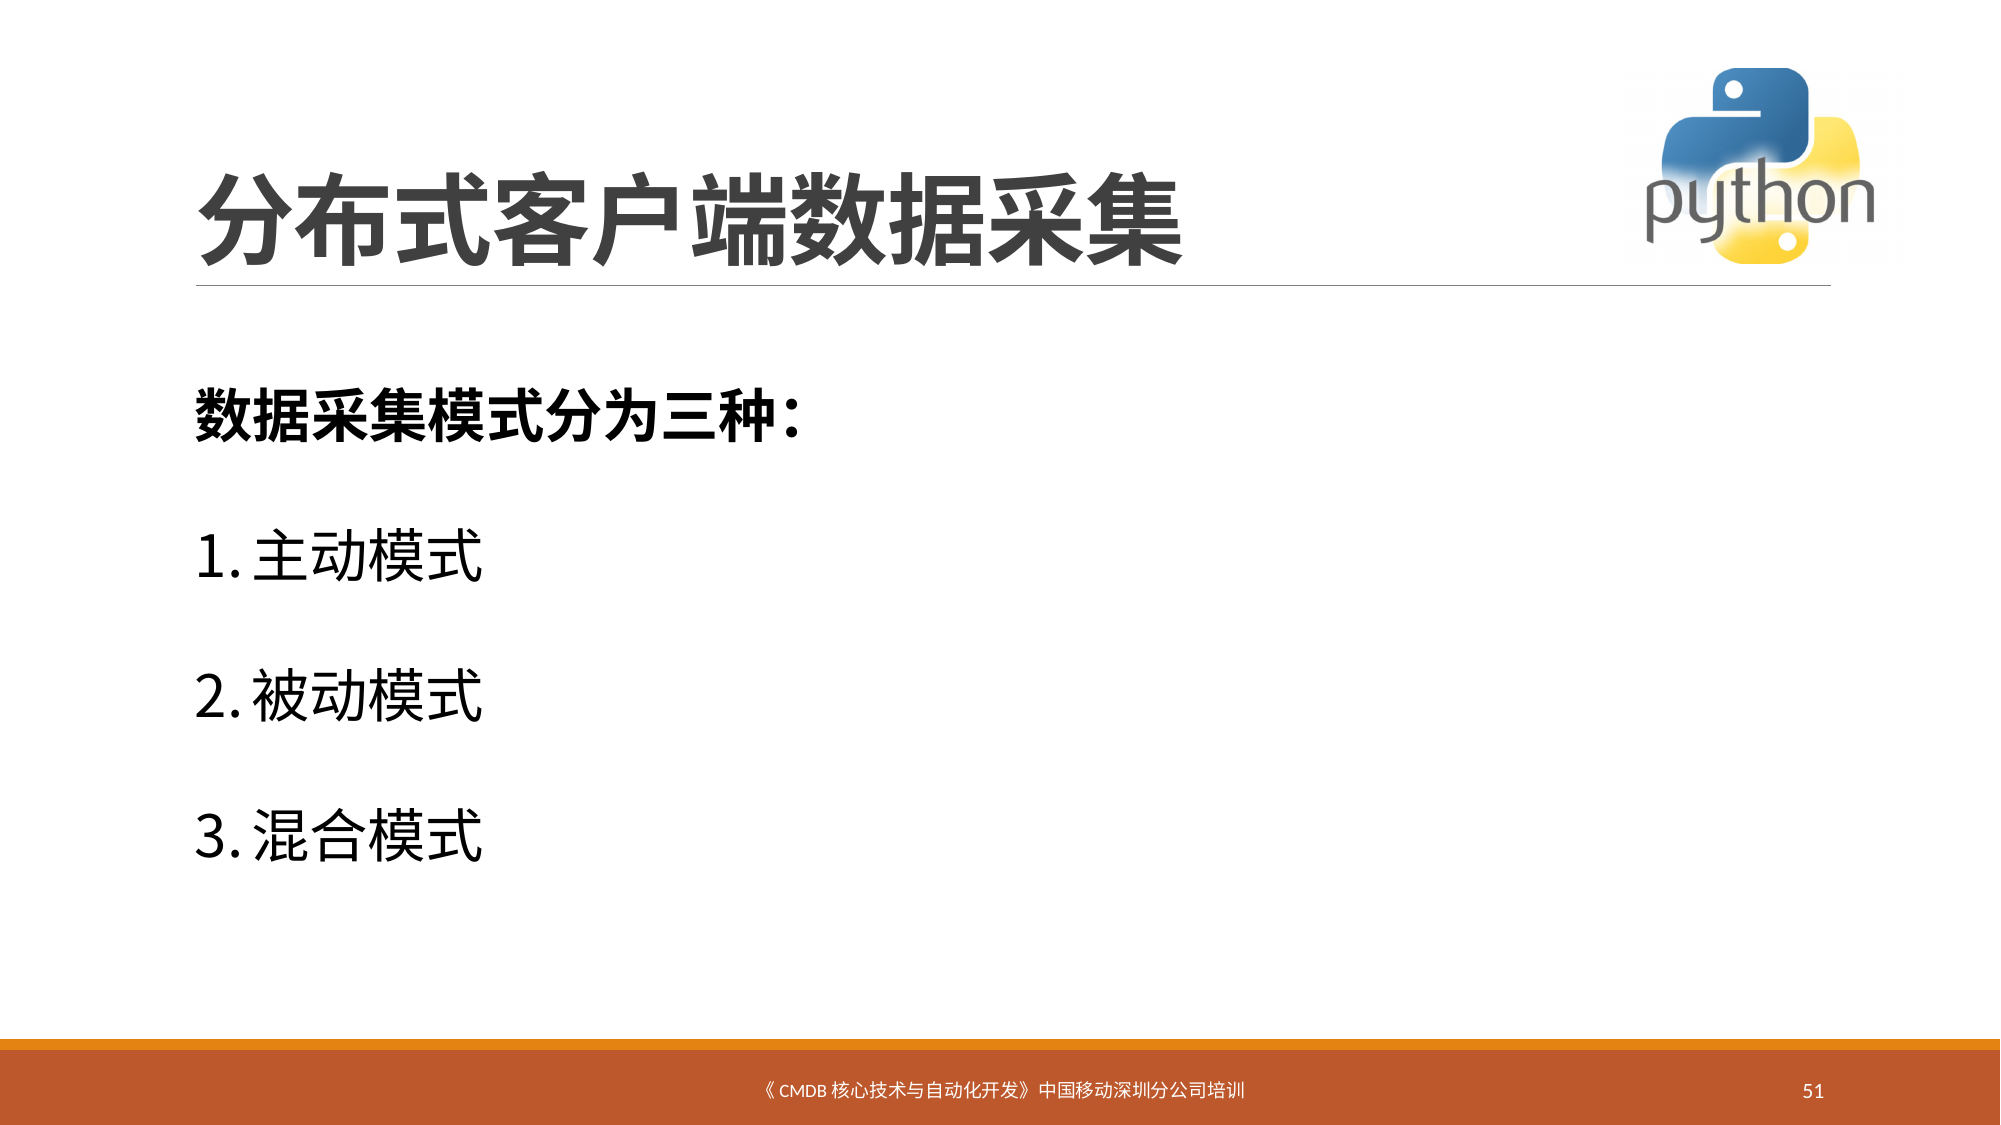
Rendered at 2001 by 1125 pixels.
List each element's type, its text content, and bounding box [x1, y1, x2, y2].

text_box 数据采集模式分为三种： 主动模式 被动模式 混合模式 [179, 371, 1324, 877]
footer 《CMDB核心技术与自动化开发》中国移动深圳分公司培训 [604, 1059, 1396, 1120]
picture [1616, 68, 1906, 264]
slide_number 51 [1624, 1059, 1840, 1120]
title 分布式客户端数据采集 [180, 47, 1830, 285]
